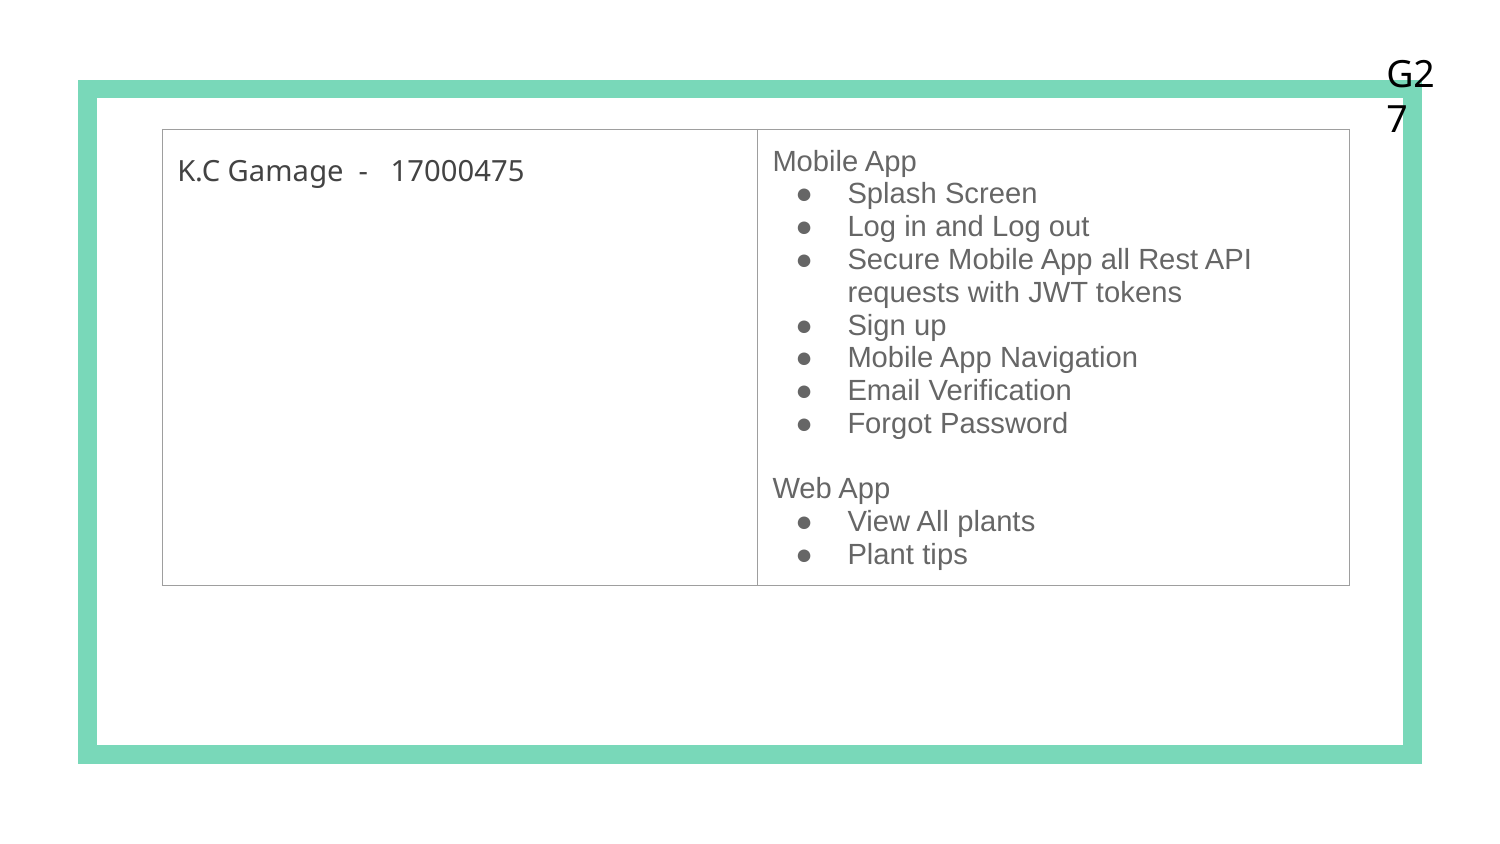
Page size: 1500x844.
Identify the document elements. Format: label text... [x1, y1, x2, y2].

table_header Mobile App Splash Screen Log in and Log out Secure Mobile App all Rest API requests with JWT tokens Sign up Mobile App Navigation Email Verification Forgot Password Web App View All plants Plant tips [758, 130, 1349, 585]
text_box G27 [1371, 34, 1471, 98]
table_header K.C Gamage - 17000475 [163, 130, 757, 585]
